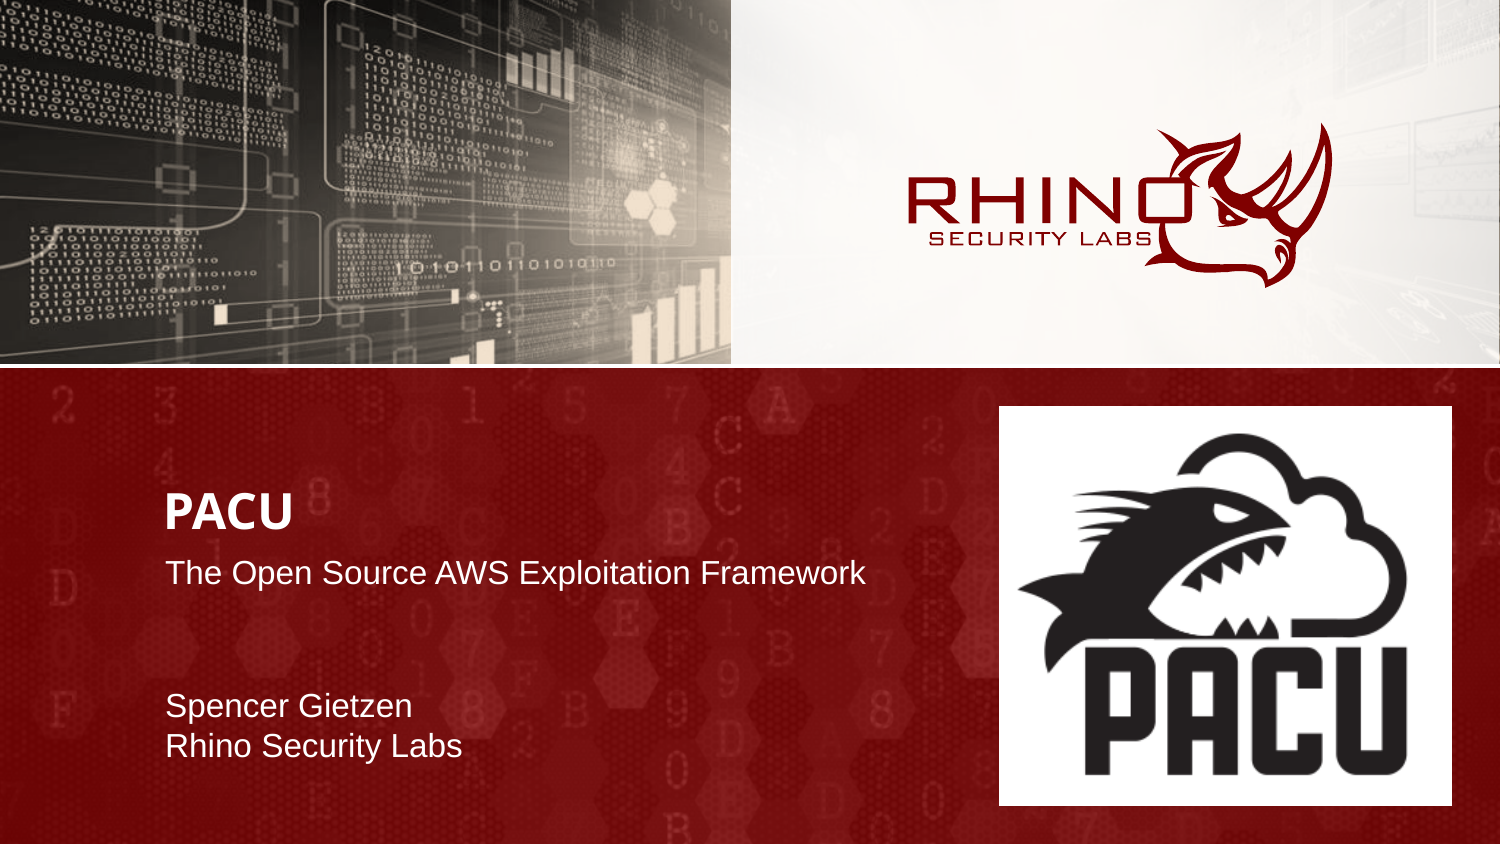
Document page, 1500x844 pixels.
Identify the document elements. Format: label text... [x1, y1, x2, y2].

title Pacu [147, 382, 1302, 547]
picture [999, 406, 1452, 807]
subtitle The Open Source AWS Exploitation Framework Spencer Gietzen Rhino Security Labs [150, 544, 994, 776]
